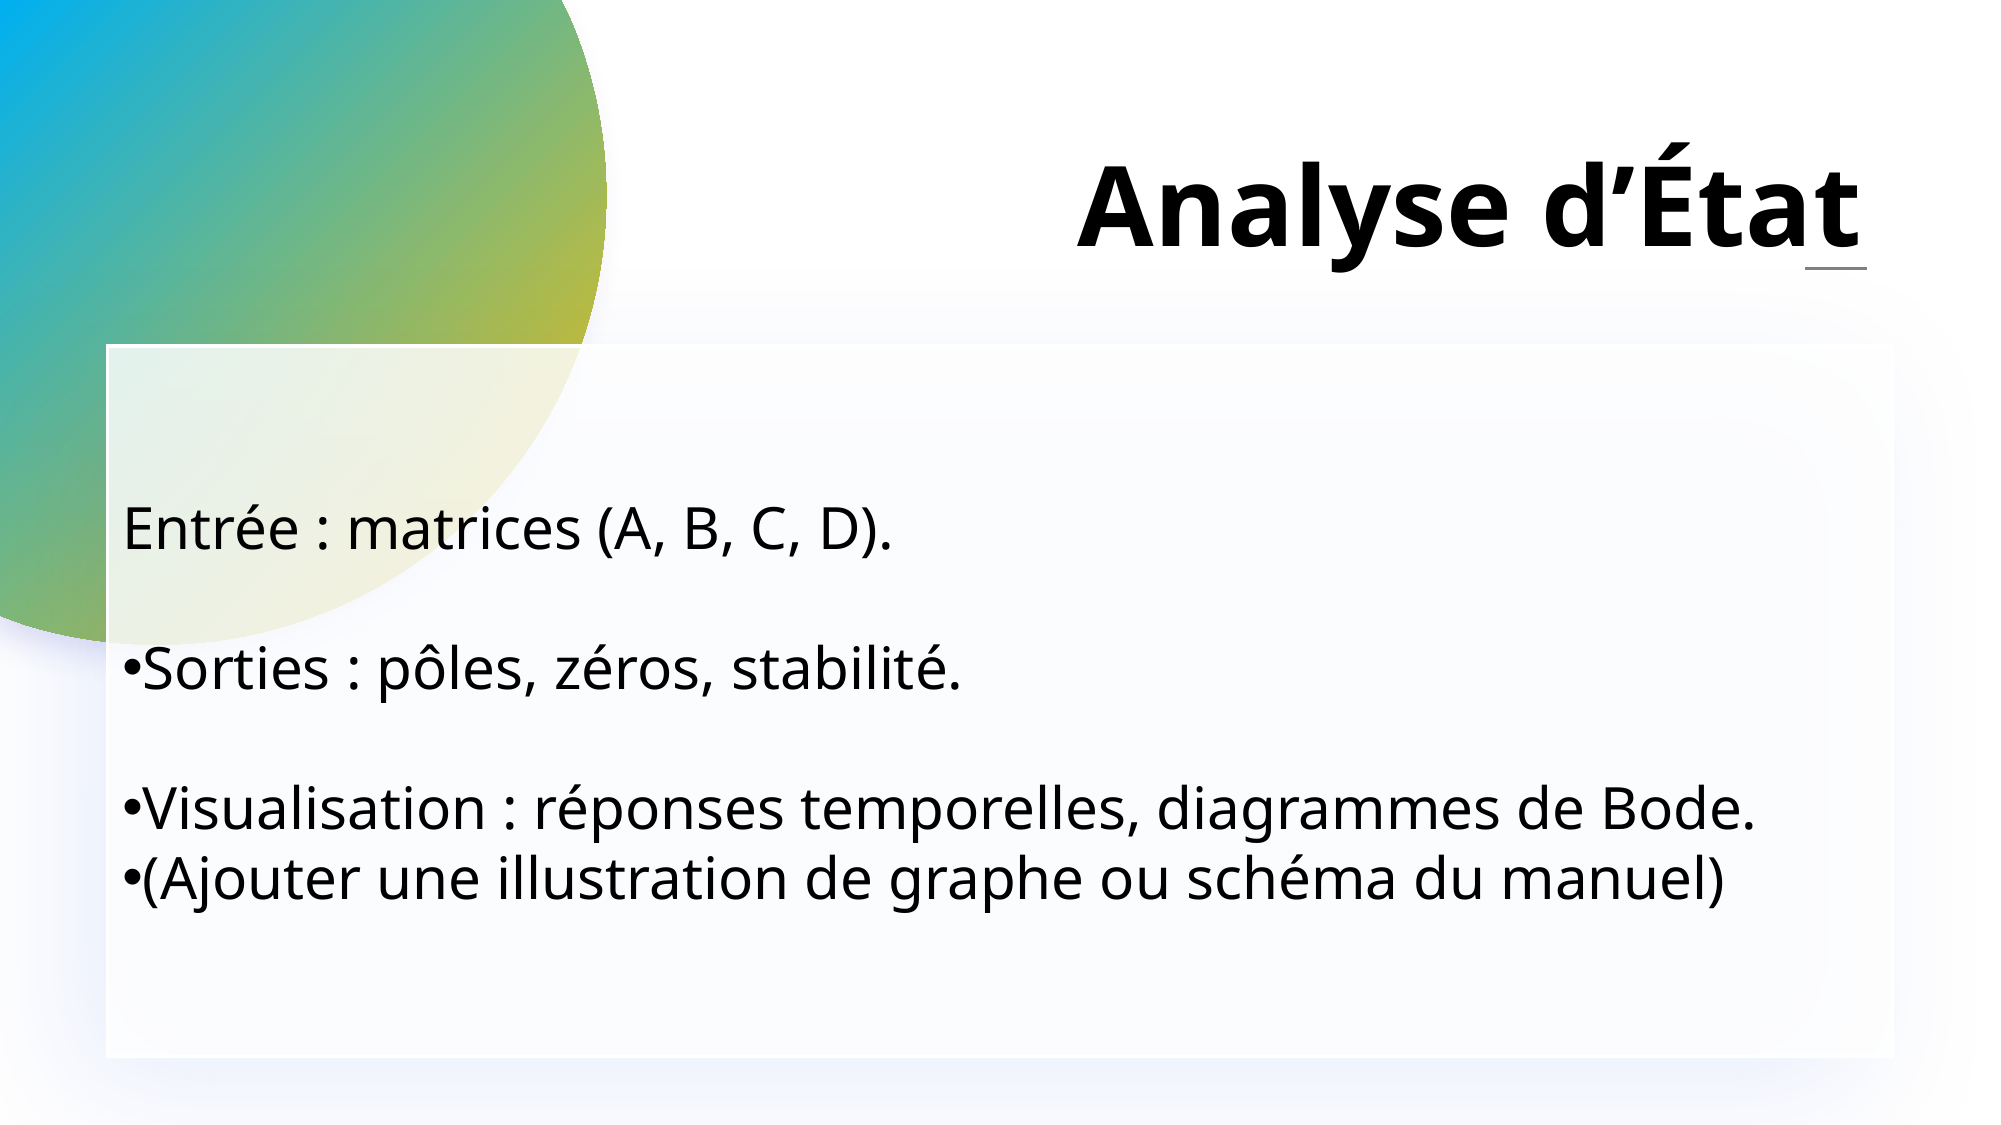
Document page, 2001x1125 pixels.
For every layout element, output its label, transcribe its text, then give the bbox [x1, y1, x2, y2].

text_box Analyse d’État [875, 73, 1863, 269]
text_box [0, 0, 608, 631]
text_box Entrée : matrices (A, B, C, D). Sorties : pôles, zéros, stabilité. Visualisation : réponses temporelles, diagrammes de Bode. (Ajouter une illustration de graphe ou schéma du manuel) [107, 345, 1893, 1057]
